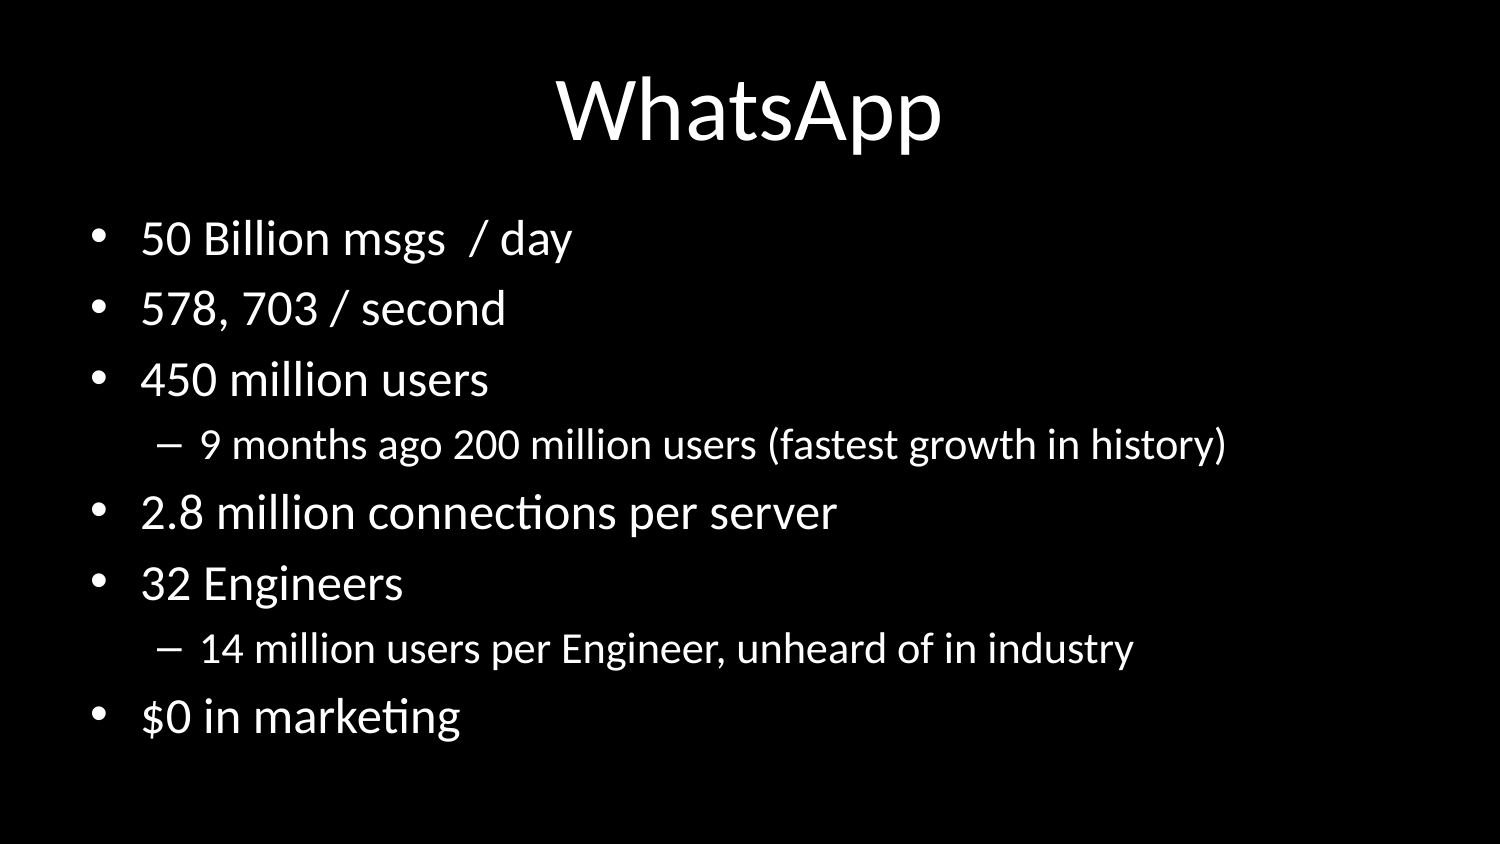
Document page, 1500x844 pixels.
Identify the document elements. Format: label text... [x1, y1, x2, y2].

title WhatsApp [75, 33, 1425, 175]
list 50 Billion msgs / day 578, 703 / second 450 million users 9 months ago 200 million users (fastest growth in history) 2.8 million connections per server 32 Engineers 14 million users per Engineer, unheard of in industry $0 in marketing [75, 196, 1425, 754]
